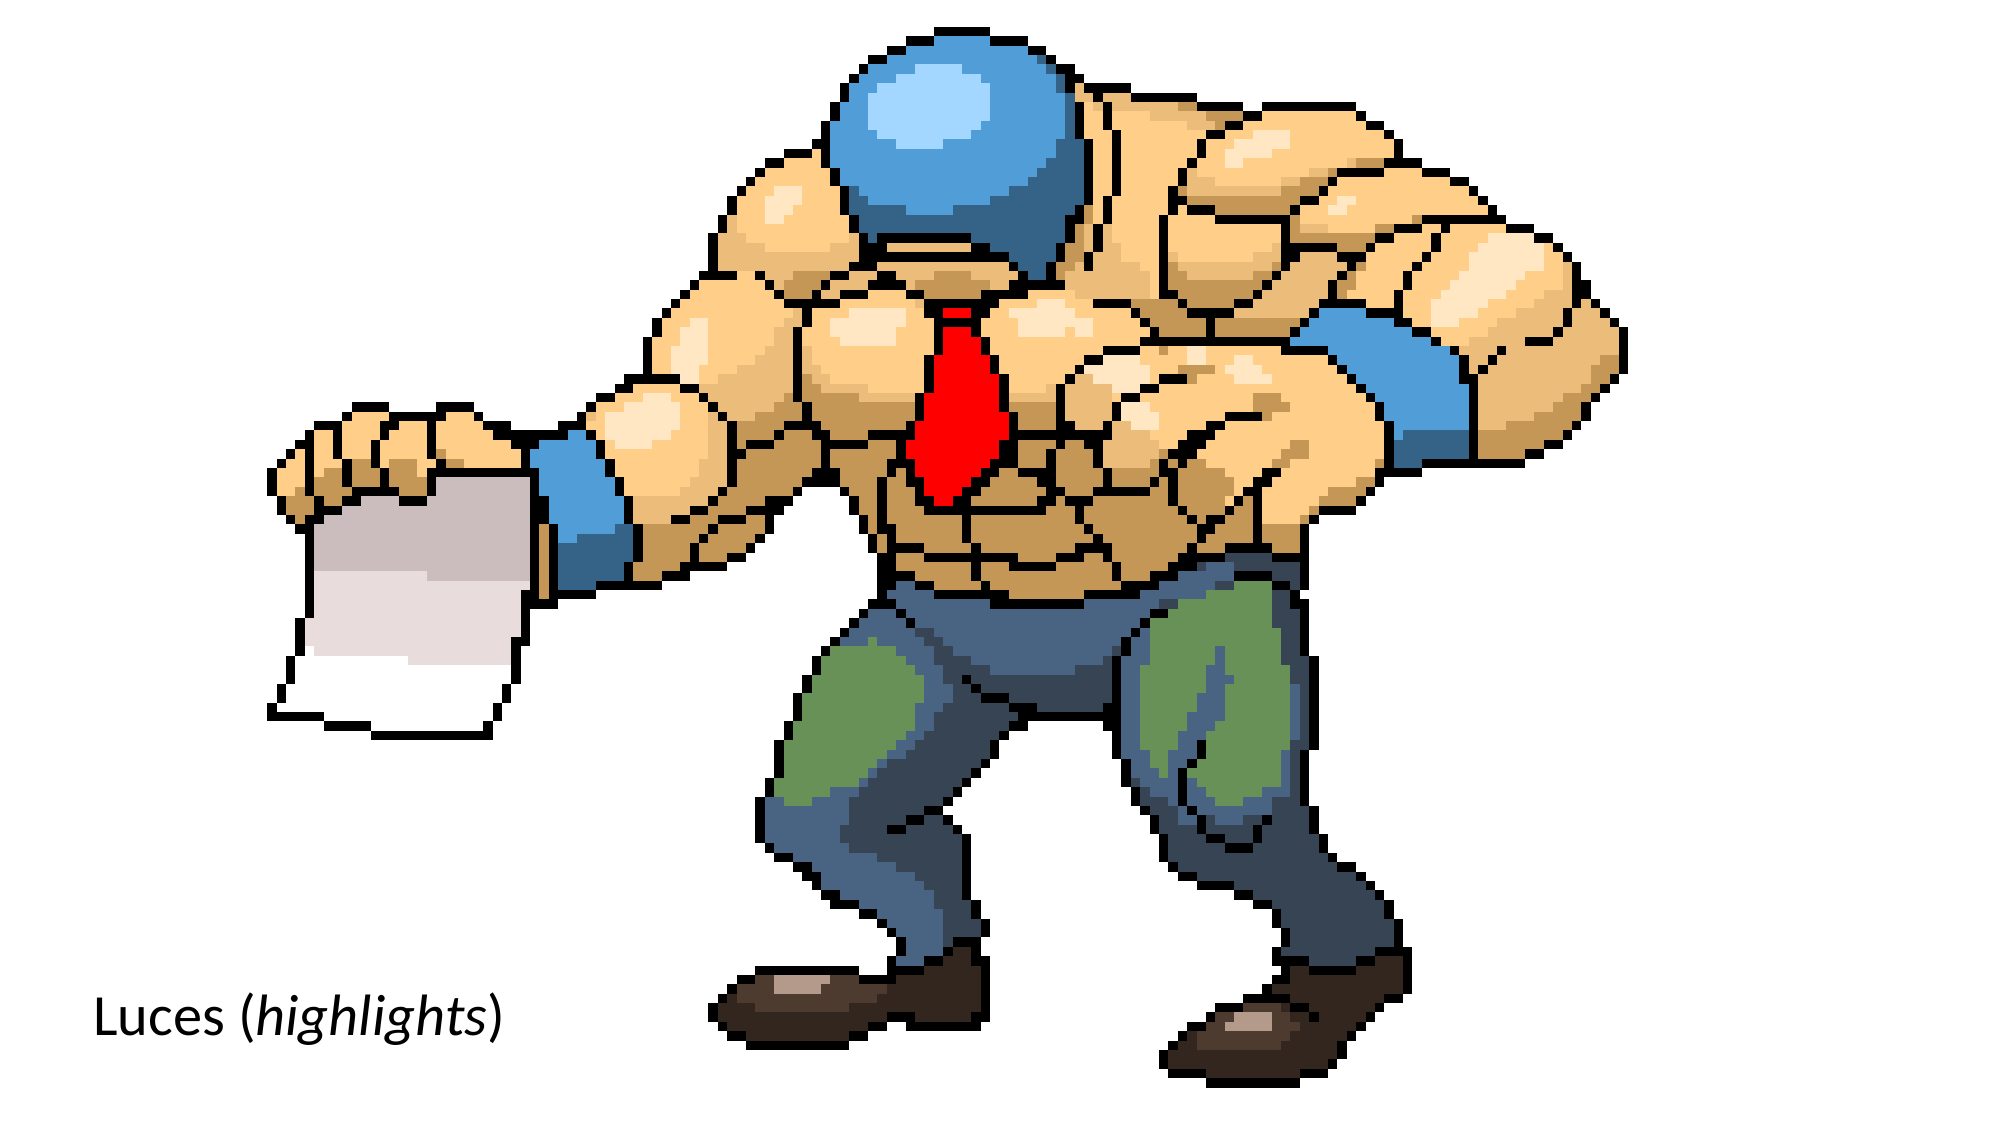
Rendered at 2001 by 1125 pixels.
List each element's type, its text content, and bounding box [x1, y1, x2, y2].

text_box Luces (highlights) [78, 970, 249, 1055]
picture [249, 0, 1657, 1125]
